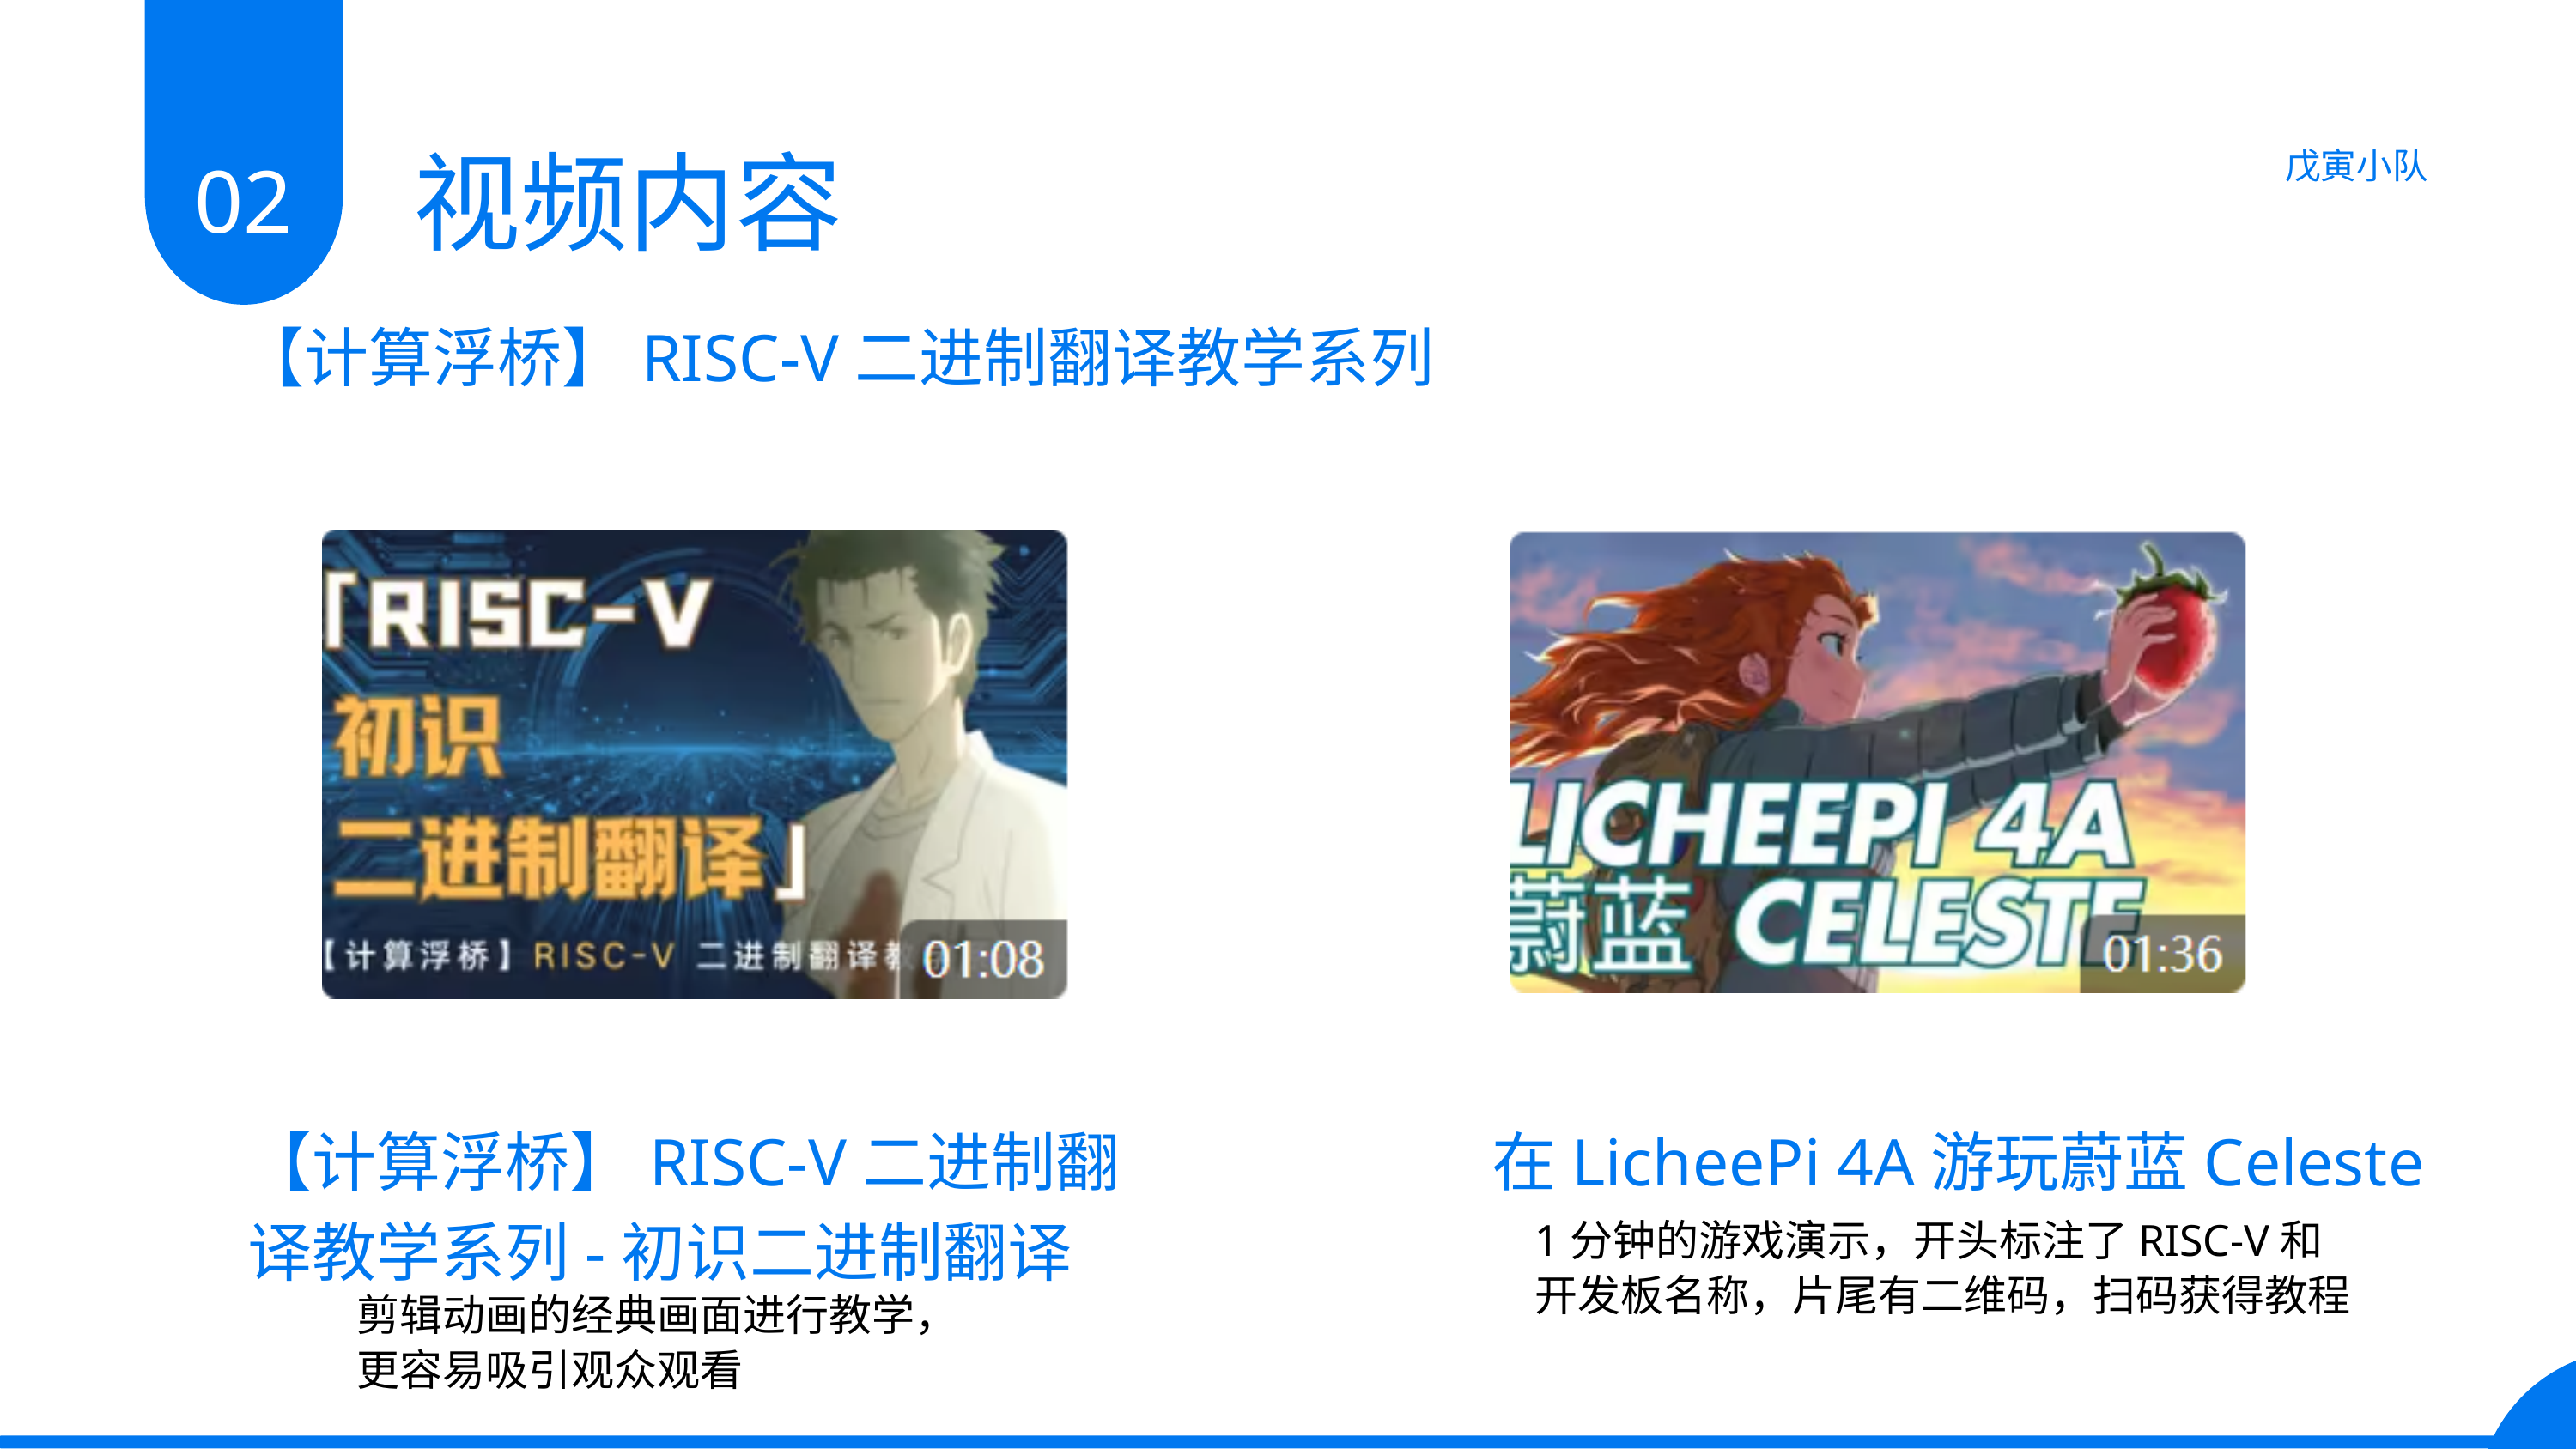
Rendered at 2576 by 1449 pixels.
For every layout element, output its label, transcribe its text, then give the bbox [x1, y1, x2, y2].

picture [1510, 530, 2249, 993]
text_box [0, 1435, 2545, 1449]
text_box 戊寅小队 [2063, 143, 2429, 187]
picture [321, 530, 1072, 1000]
text_box 剪辑动画的经典画面进行教学，更容易吸引观众观看 [356, 1284, 992, 1395]
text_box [26, 0, 462, 187]
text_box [2476, 1349, 2576, 1449]
text_box 【计算浮桥】RISC-V二进制翻译教学系列-初识二进制翻译 [247, 1108, 1128, 1289]
text_box 1分钟的游戏演示，开头标注了RISC-V和开发板名称，片尾有二维码，扫码获得教程 [1534, 1210, 2361, 1320]
text_box 在LicheePi 4A游玩蔚蓝Celeste [1492, 1108, 2523, 1199]
text_box 视频内容 [413, 113, 2131, 264]
text_box 【计算浮桥】RISC-V二进制翻译教学系列 [182, 304, 1492, 395]
text_box 02 [144, 193, 343, 251]
